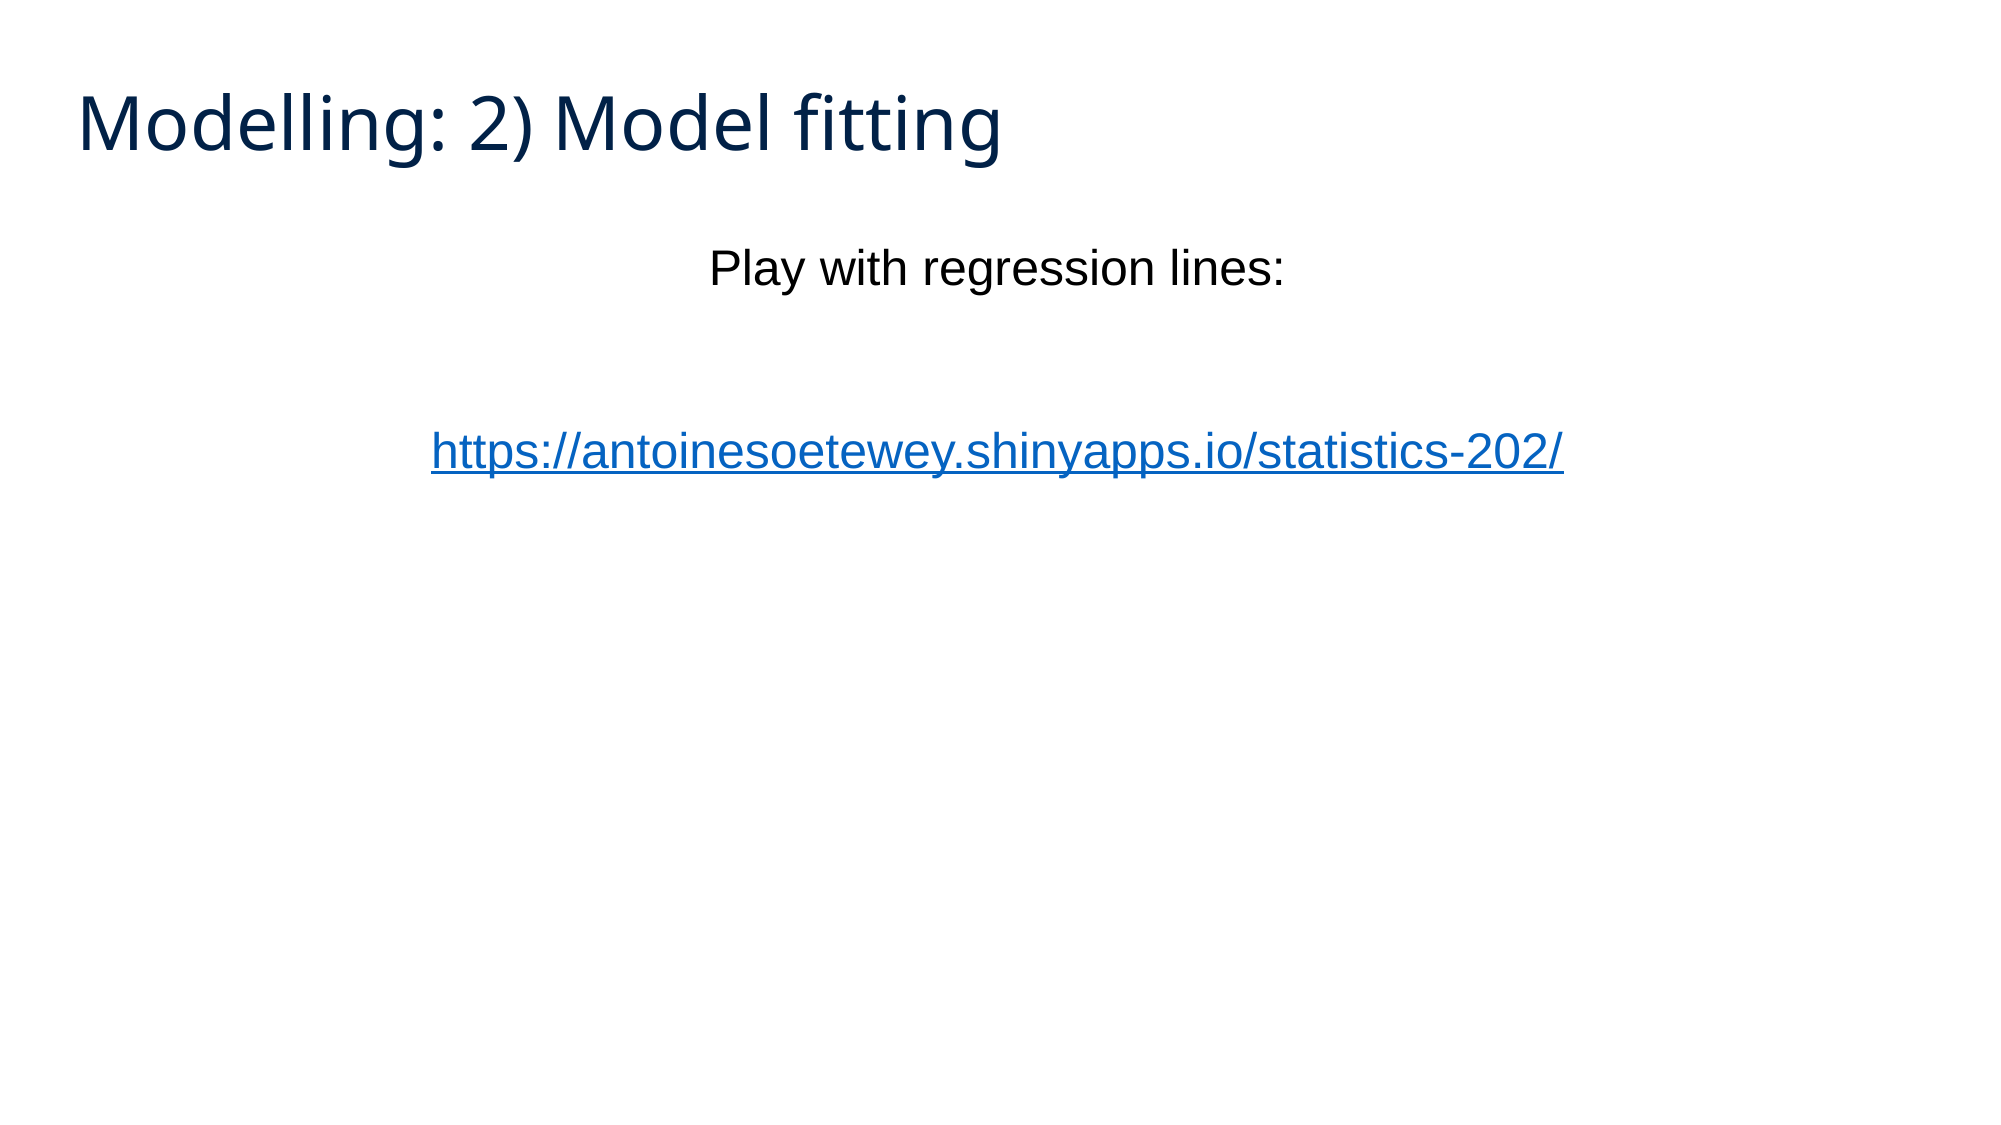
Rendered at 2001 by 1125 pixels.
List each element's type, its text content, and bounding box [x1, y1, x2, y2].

list Play with regression lines: https://antoinesoetewey.shinyapps.io/statistics-202/ [61, 216, 1934, 1014]
title Modelling: 2) Model fitting [61, 59, 1934, 194]
